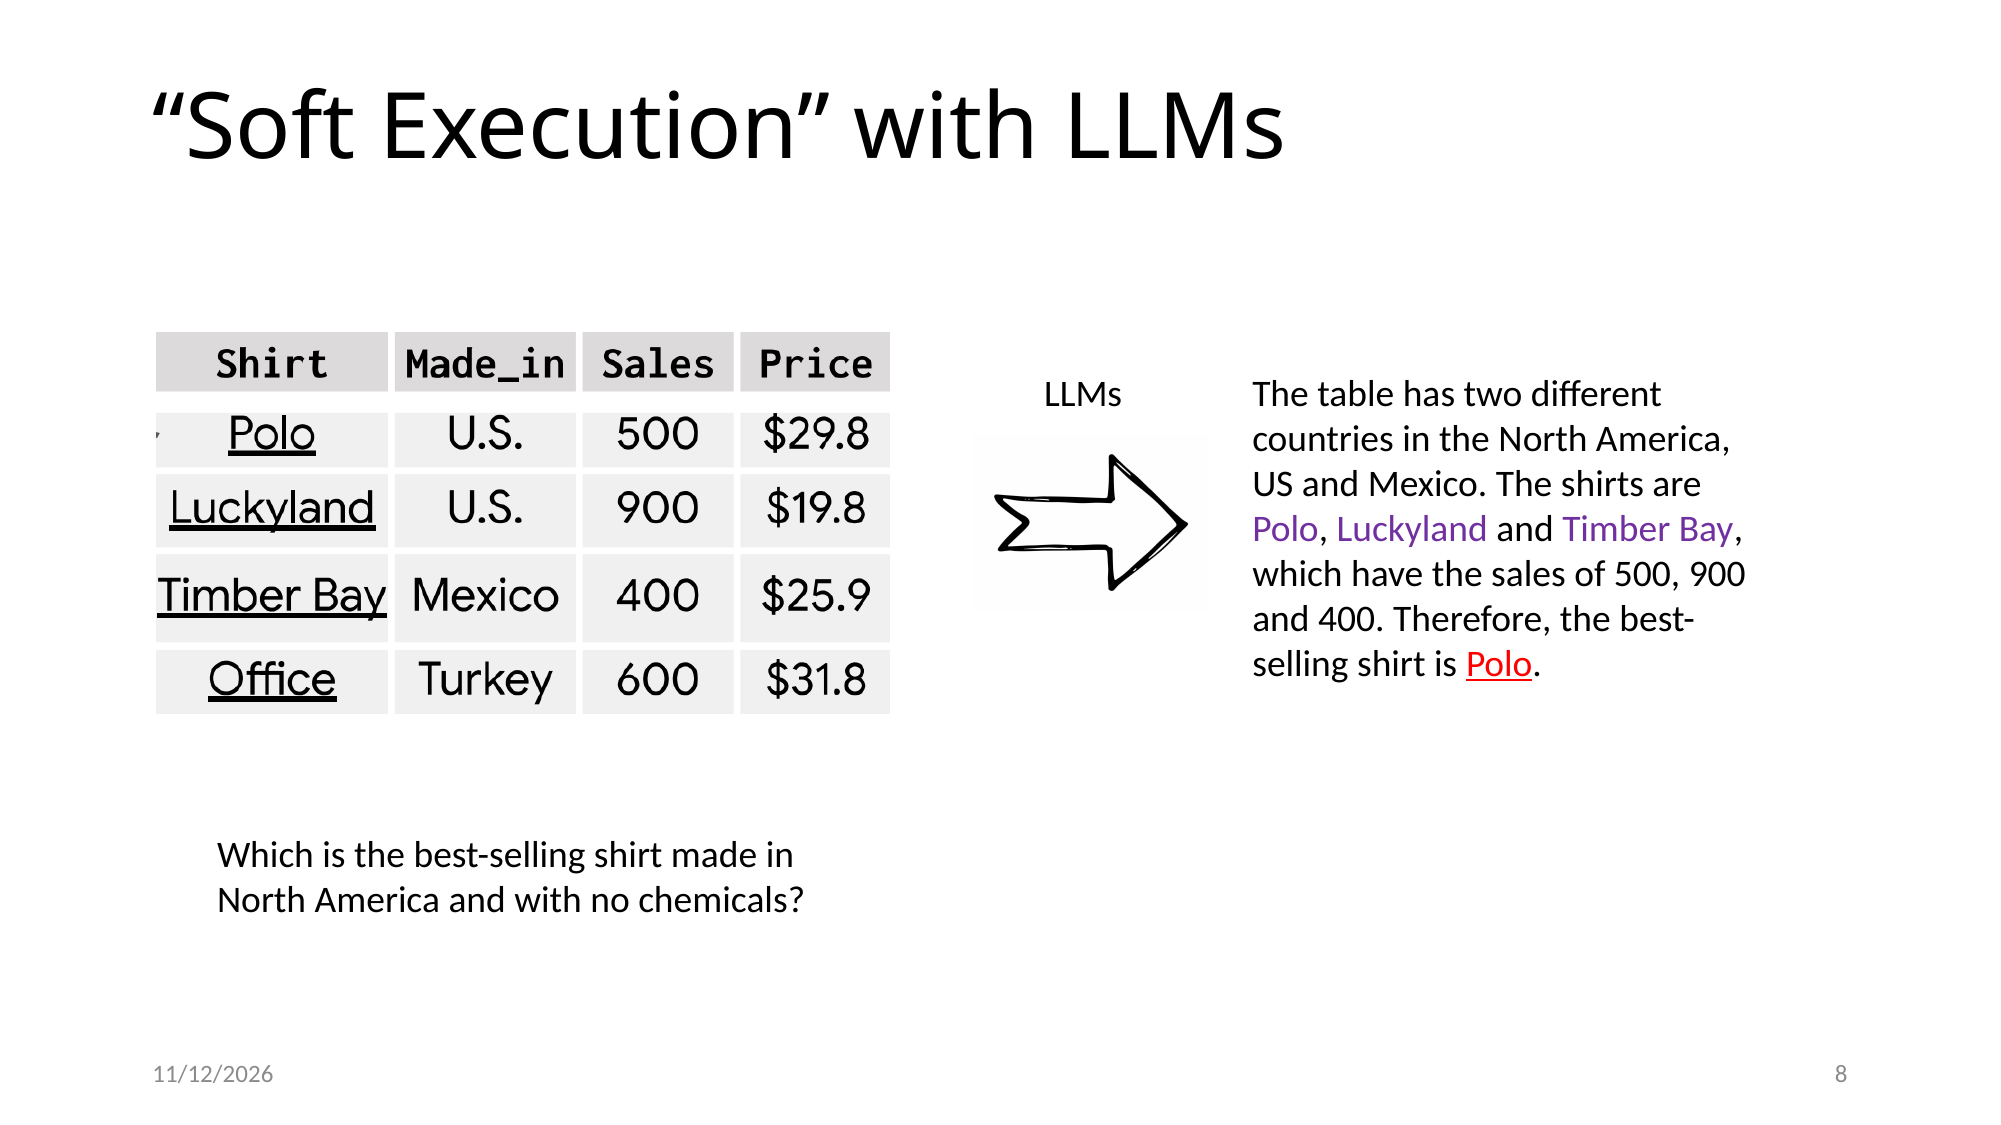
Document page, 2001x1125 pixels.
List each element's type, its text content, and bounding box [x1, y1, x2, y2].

text_box LLMs [1029, 361, 1138, 422]
picture [973, 434, 1209, 612]
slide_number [137, 1042, 588, 1103]
text_box The table has two different countries in the North America, US and Mexico. The shirts are Polo, Luckyland and Timber Bay, which have the sales of 500, 900 and 400. Therefore, the best-selling shirt is Polo. [1237, 361, 1776, 692]
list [156, 332, 890, 714]
title “Soft Execution” with LLMs [137, 59, 1863, 199]
slide_number 8 [1412, 1042, 1863, 1103]
text_box Which is the best-selling shirt made in North America and with no chemicals? [202, 822, 844, 928]
